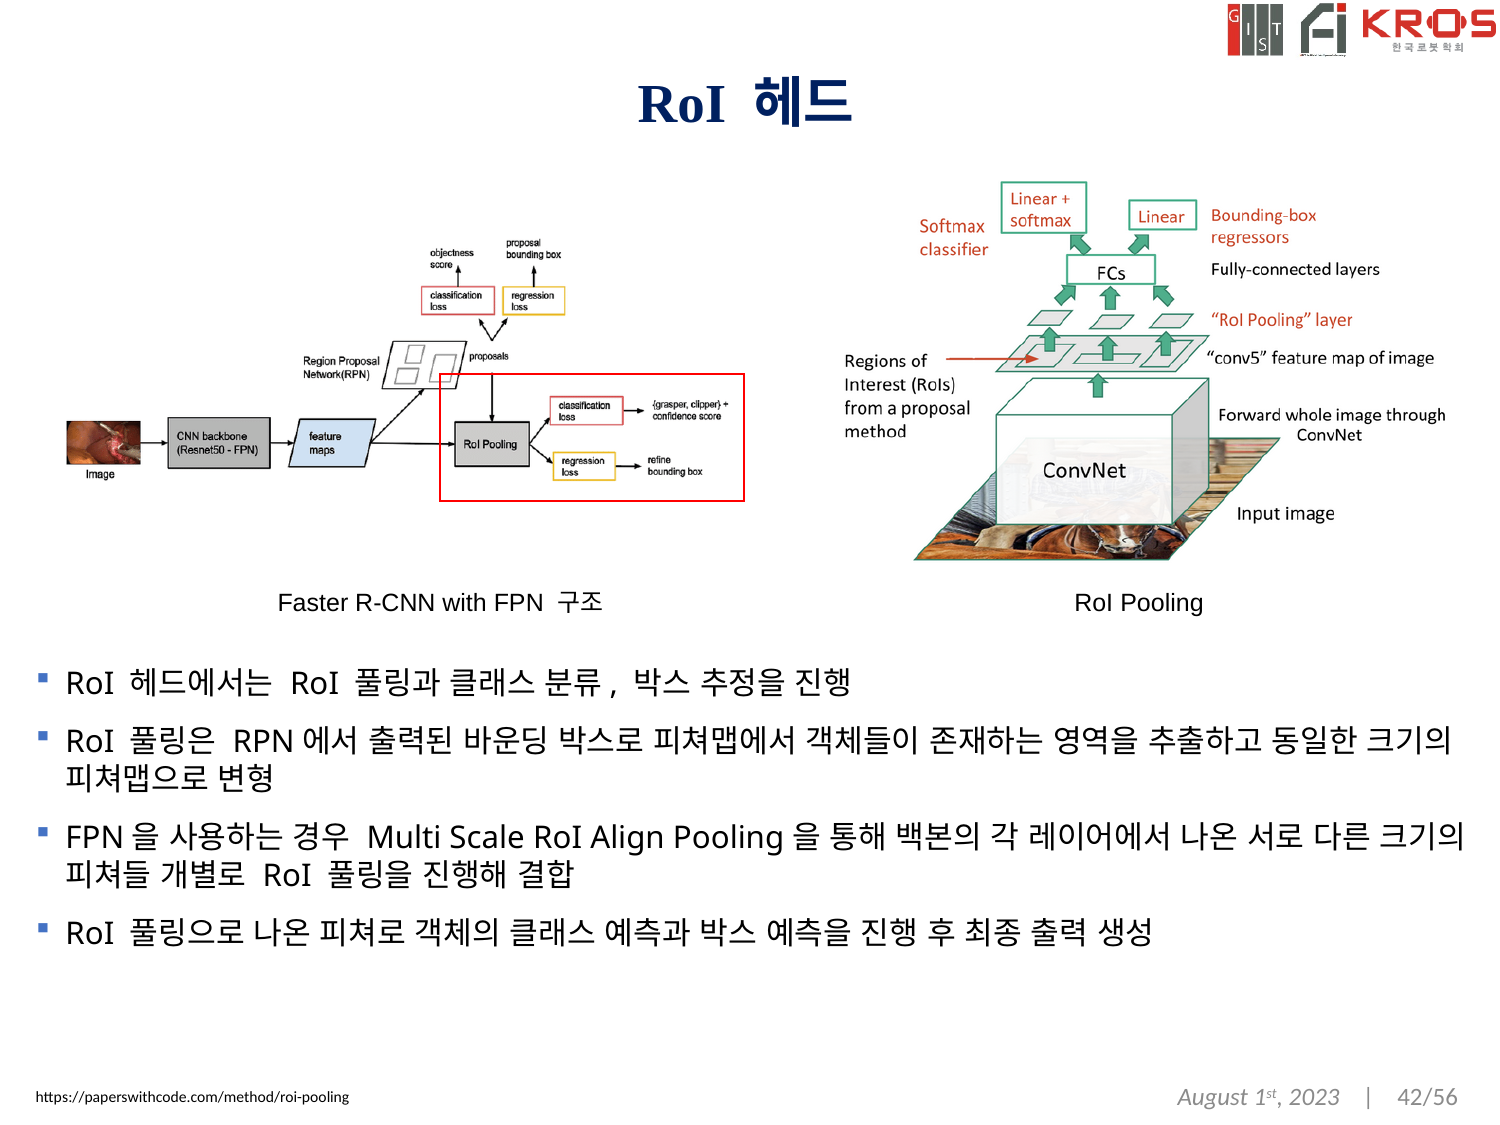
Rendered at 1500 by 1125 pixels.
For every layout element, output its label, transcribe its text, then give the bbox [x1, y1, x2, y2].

picture [809, 180, 1478, 583]
text_box RoI Pooling [912, 583, 1366, 624]
text_box https://paperswithcode.com/method/roi-pooling [35, 1086, 786, 1106]
picture [65, 237, 729, 482]
title RoI 헤드 [22, 53, 1478, 142]
text_box Faster R-CNN with FPN 구조 [213, 578, 668, 624]
text_box RoI 헤드에서는 RoI 풀링과 클래스 분류, 박스 추정을 진행 RoI 풀링은 RPN에서 출력된 바운딩 박스로 피쳐맵에서 객체들이 존재하는 영역을 추출하고 동일한 크기의 피쳐맵으로 변형 FPN을 사용하는 경우 Multi Scale RoI Align Pooling을 통해 백본의 각 레이어에서 나온 서로 다른 크기의 피쳐들 개별로 RoI 풀링을 진행해 결합 RoI 풀링으로 나온 피쳐로 객체의 클래스 예측과 박스 예측을 진행 후 최종 출력 생성 [35, 663, 1478, 1070]
picture [1358, 3, 1500, 57]
picture [1227, 3, 1283, 53]
picture [1295, 0, 1352, 53]
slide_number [1162, 1066, 1500, 1125]
text_box [439, 373, 745, 502]
